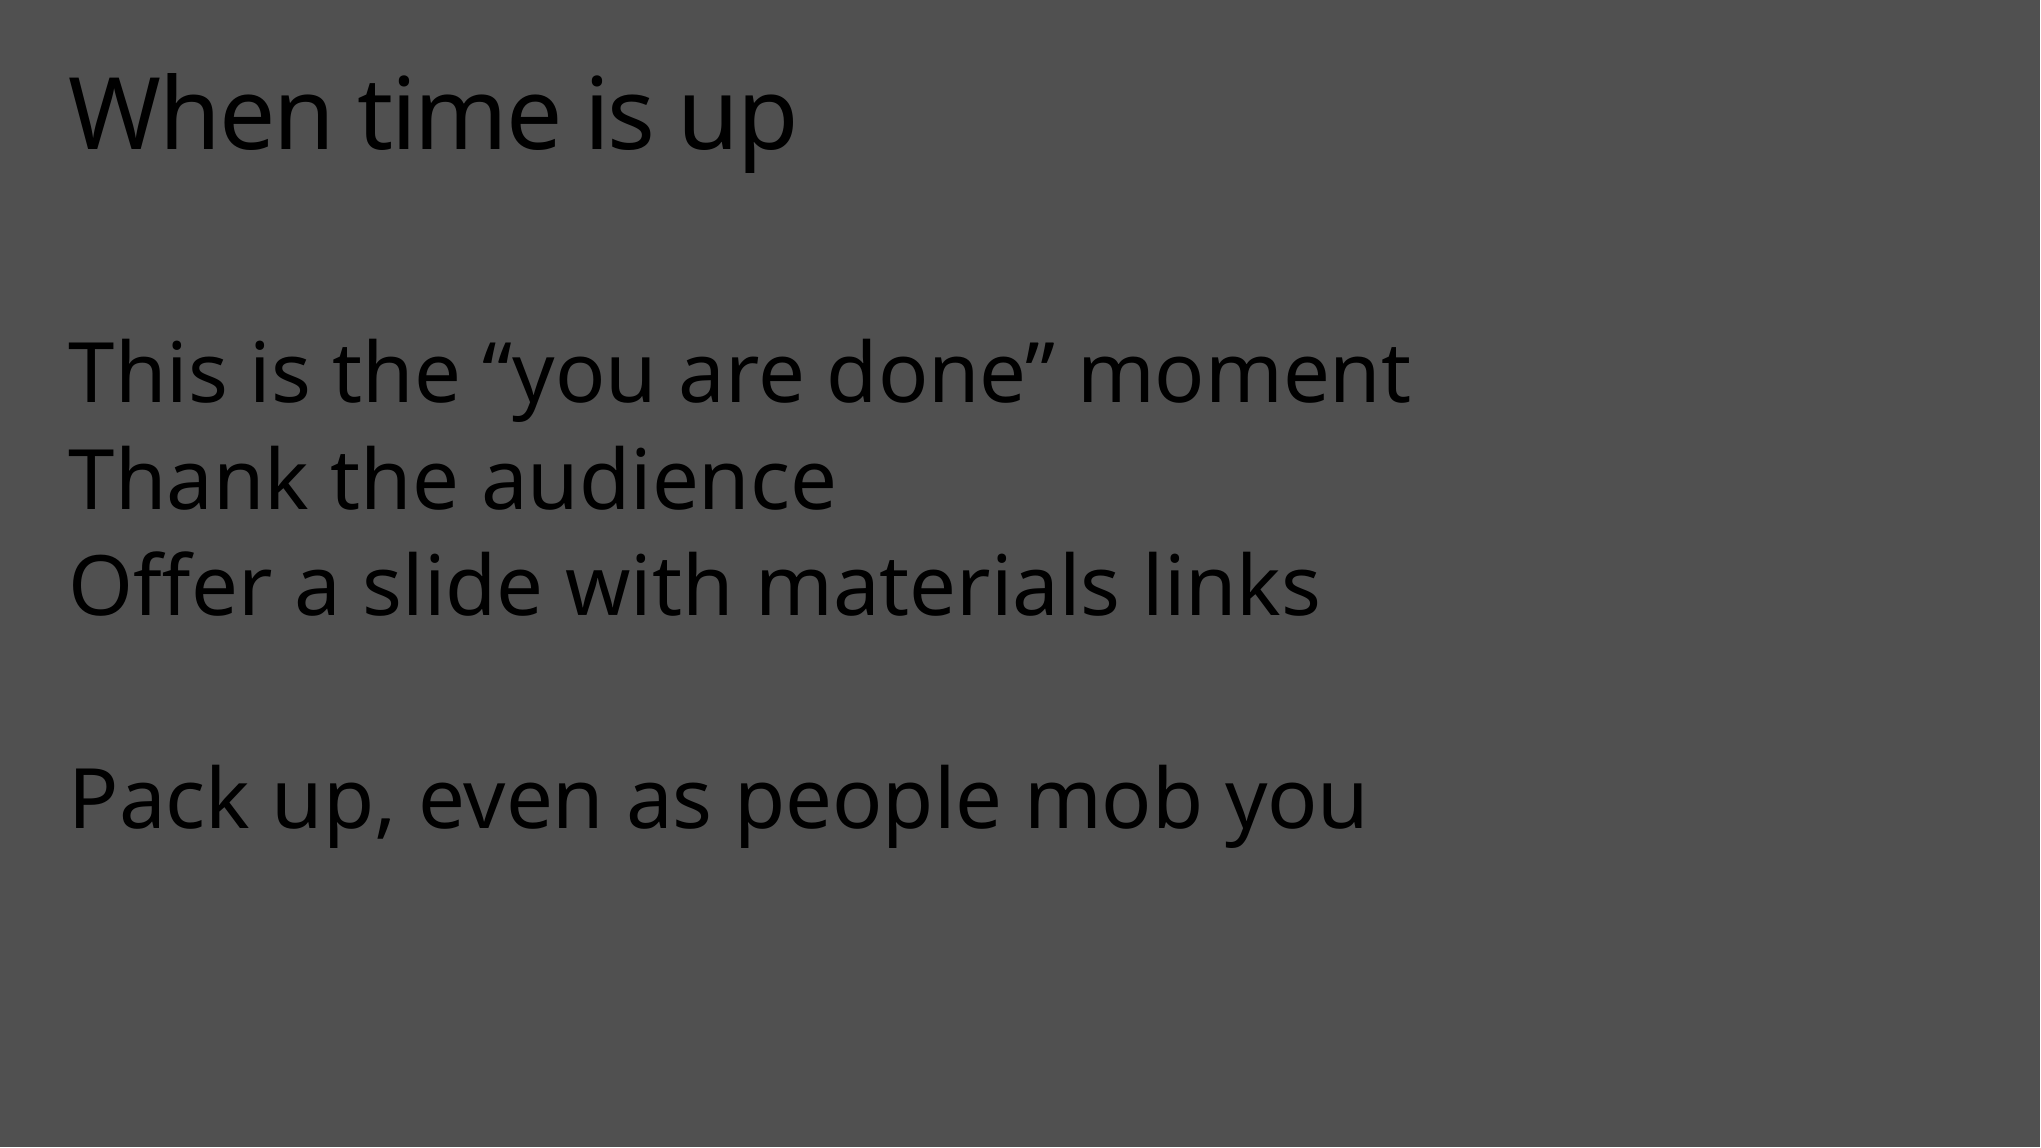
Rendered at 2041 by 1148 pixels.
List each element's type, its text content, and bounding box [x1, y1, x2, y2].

list This is the “you are done” moment Thank the audience Offer a slide with materials links Pack up, even as people mob you [45, 198, 1996, 876]
title When time is up [45, 48, 1996, 198]
